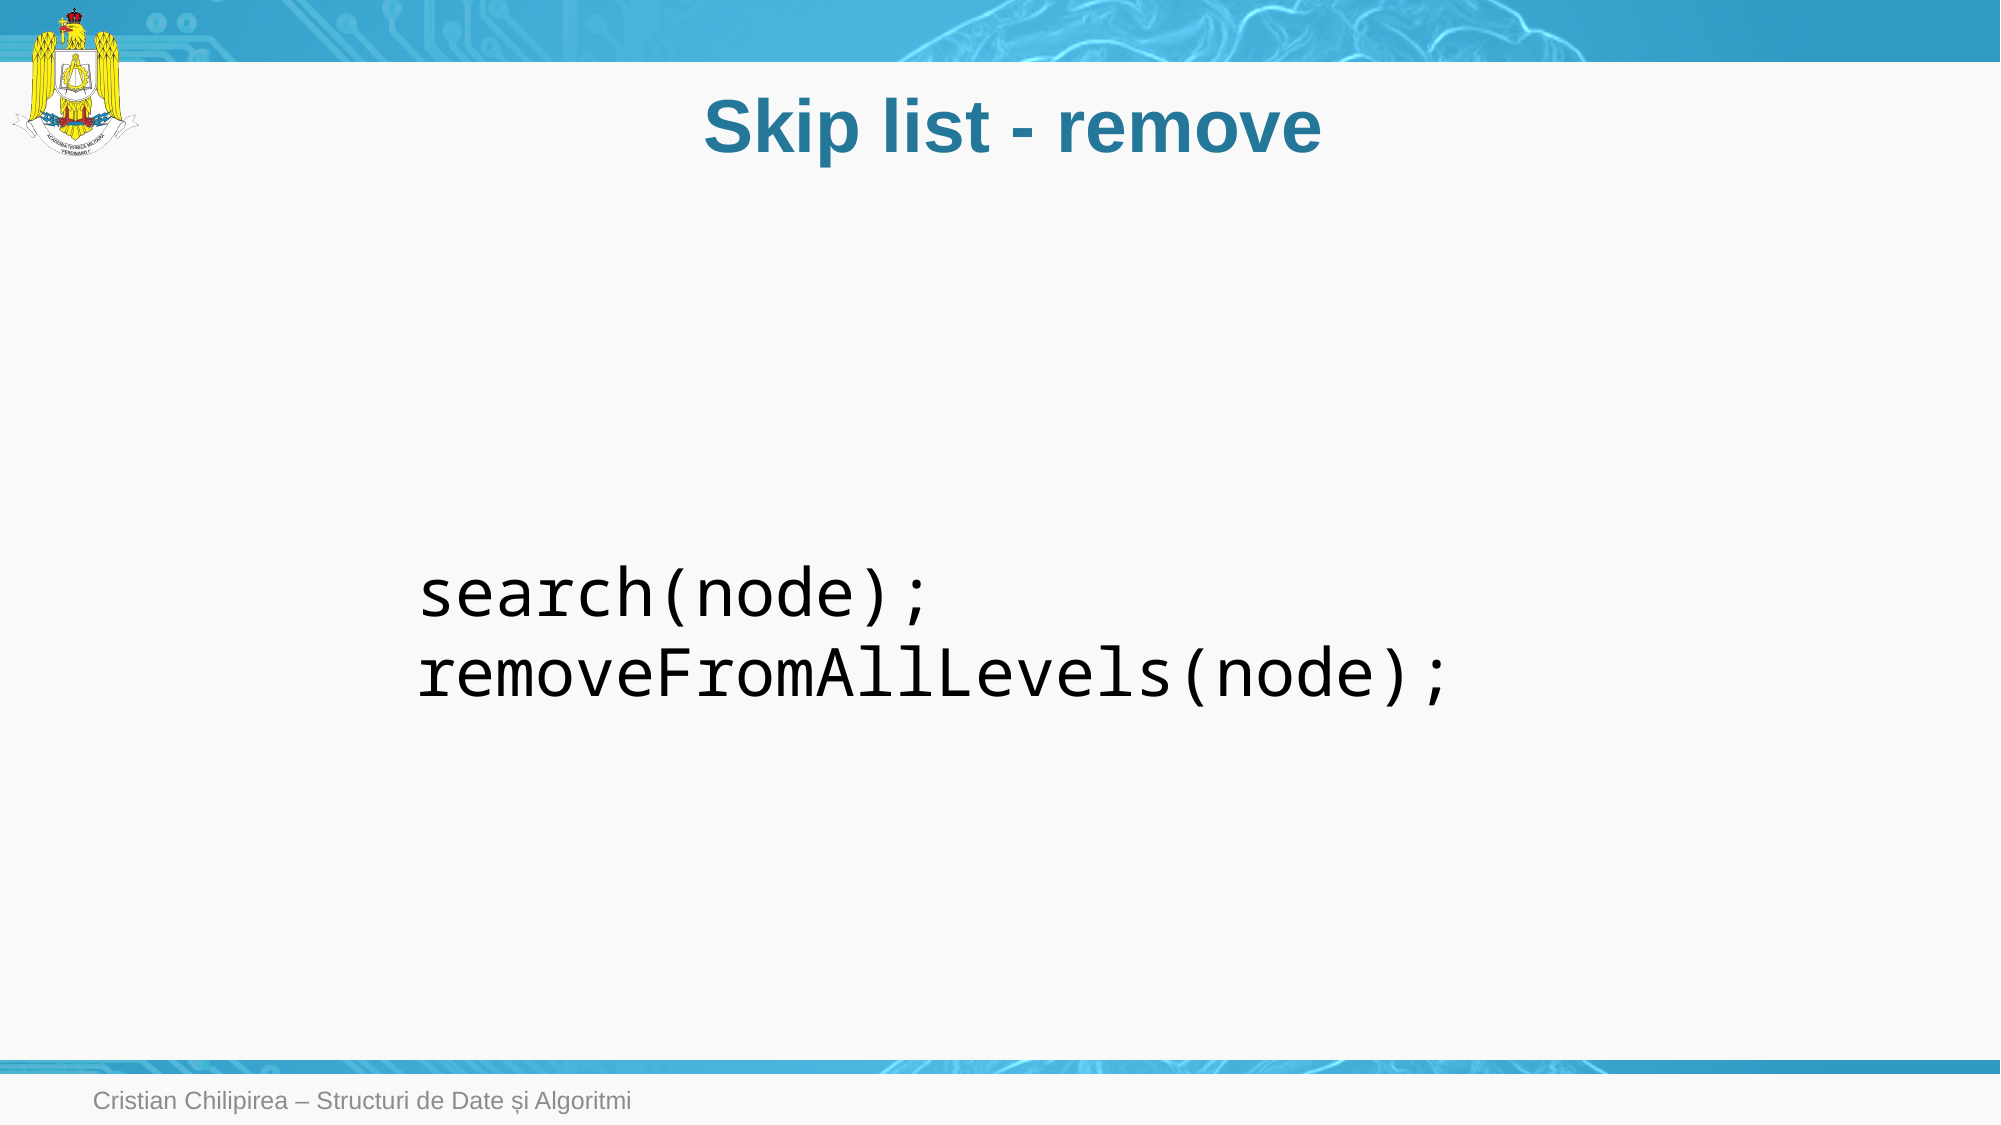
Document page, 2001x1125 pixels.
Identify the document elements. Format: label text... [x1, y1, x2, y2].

text_box search(node); removeFromAllLevels(node); [401, 542, 1507, 717]
footer Cristian Chilipirea – Structuri de Date și Algoritmi [77, 1073, 1338, 1125]
picture [0, 0, 2000, 156]
title Skip list - remove [150, 76, 1876, 180]
picture [0, 1060, 2000, 1074]
